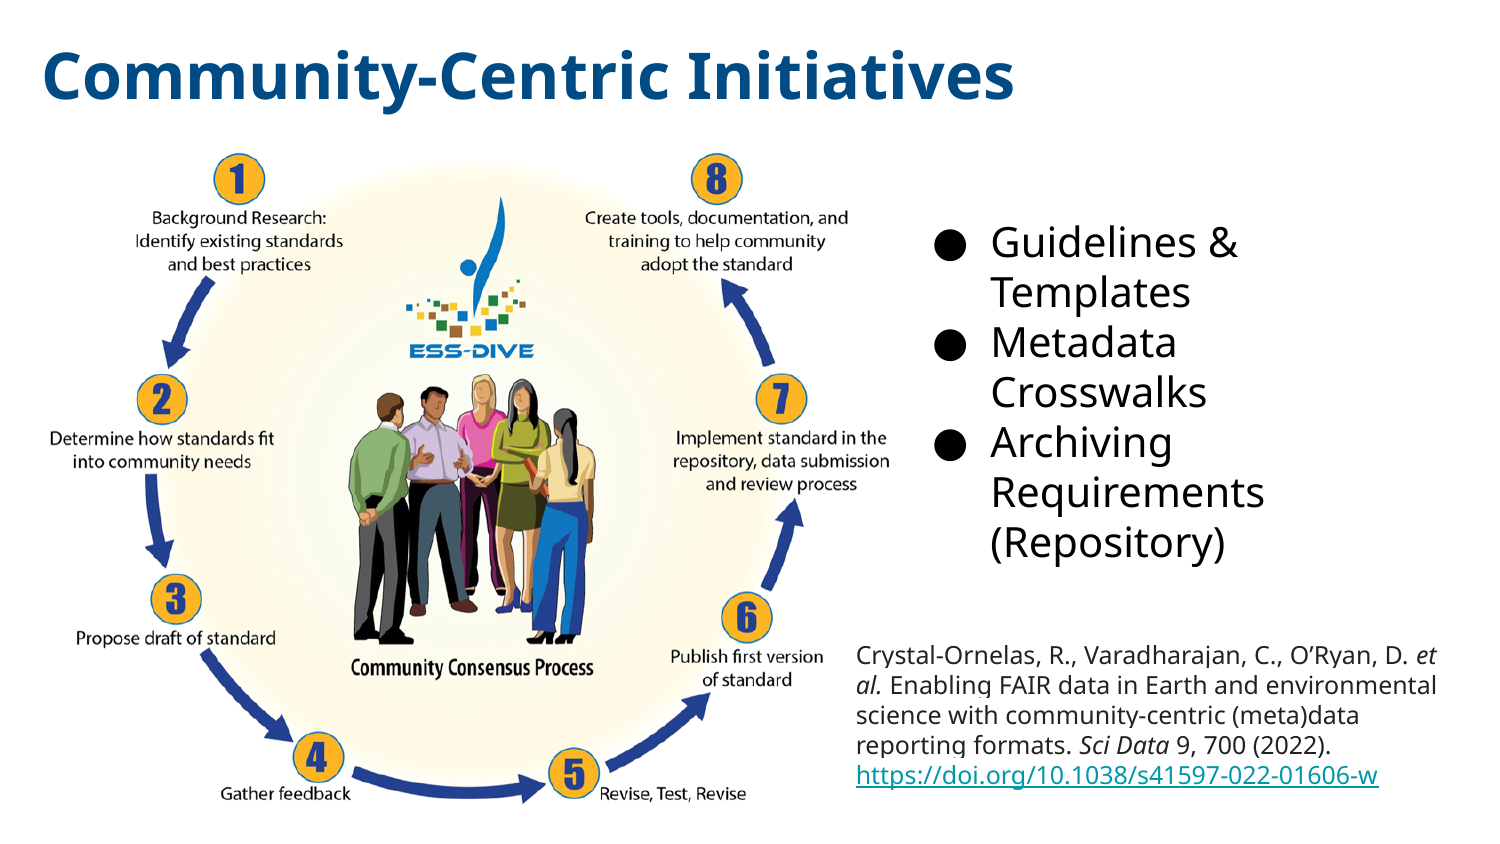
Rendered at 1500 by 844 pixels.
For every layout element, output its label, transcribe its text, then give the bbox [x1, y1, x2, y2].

text_box Crystal-Ornelas, R., Varadharajan, C., O’Ryan, D. et al. Enabling FAIR data in Earth and environmental science with community-centric (meta)data reporting formats. Sci Data 9, 700 (2022). https://doi.org/10.1038/s41597-022-01606-w [894, 624, 1467, 809]
title Community-Centric Initiatives [30, 32, 1428, 127]
text_box Guidelines & Templates Metadata Crosswalks Archiving Requirements (Repository) [900, 200, 1418, 624]
picture [50, 150, 890, 807]
